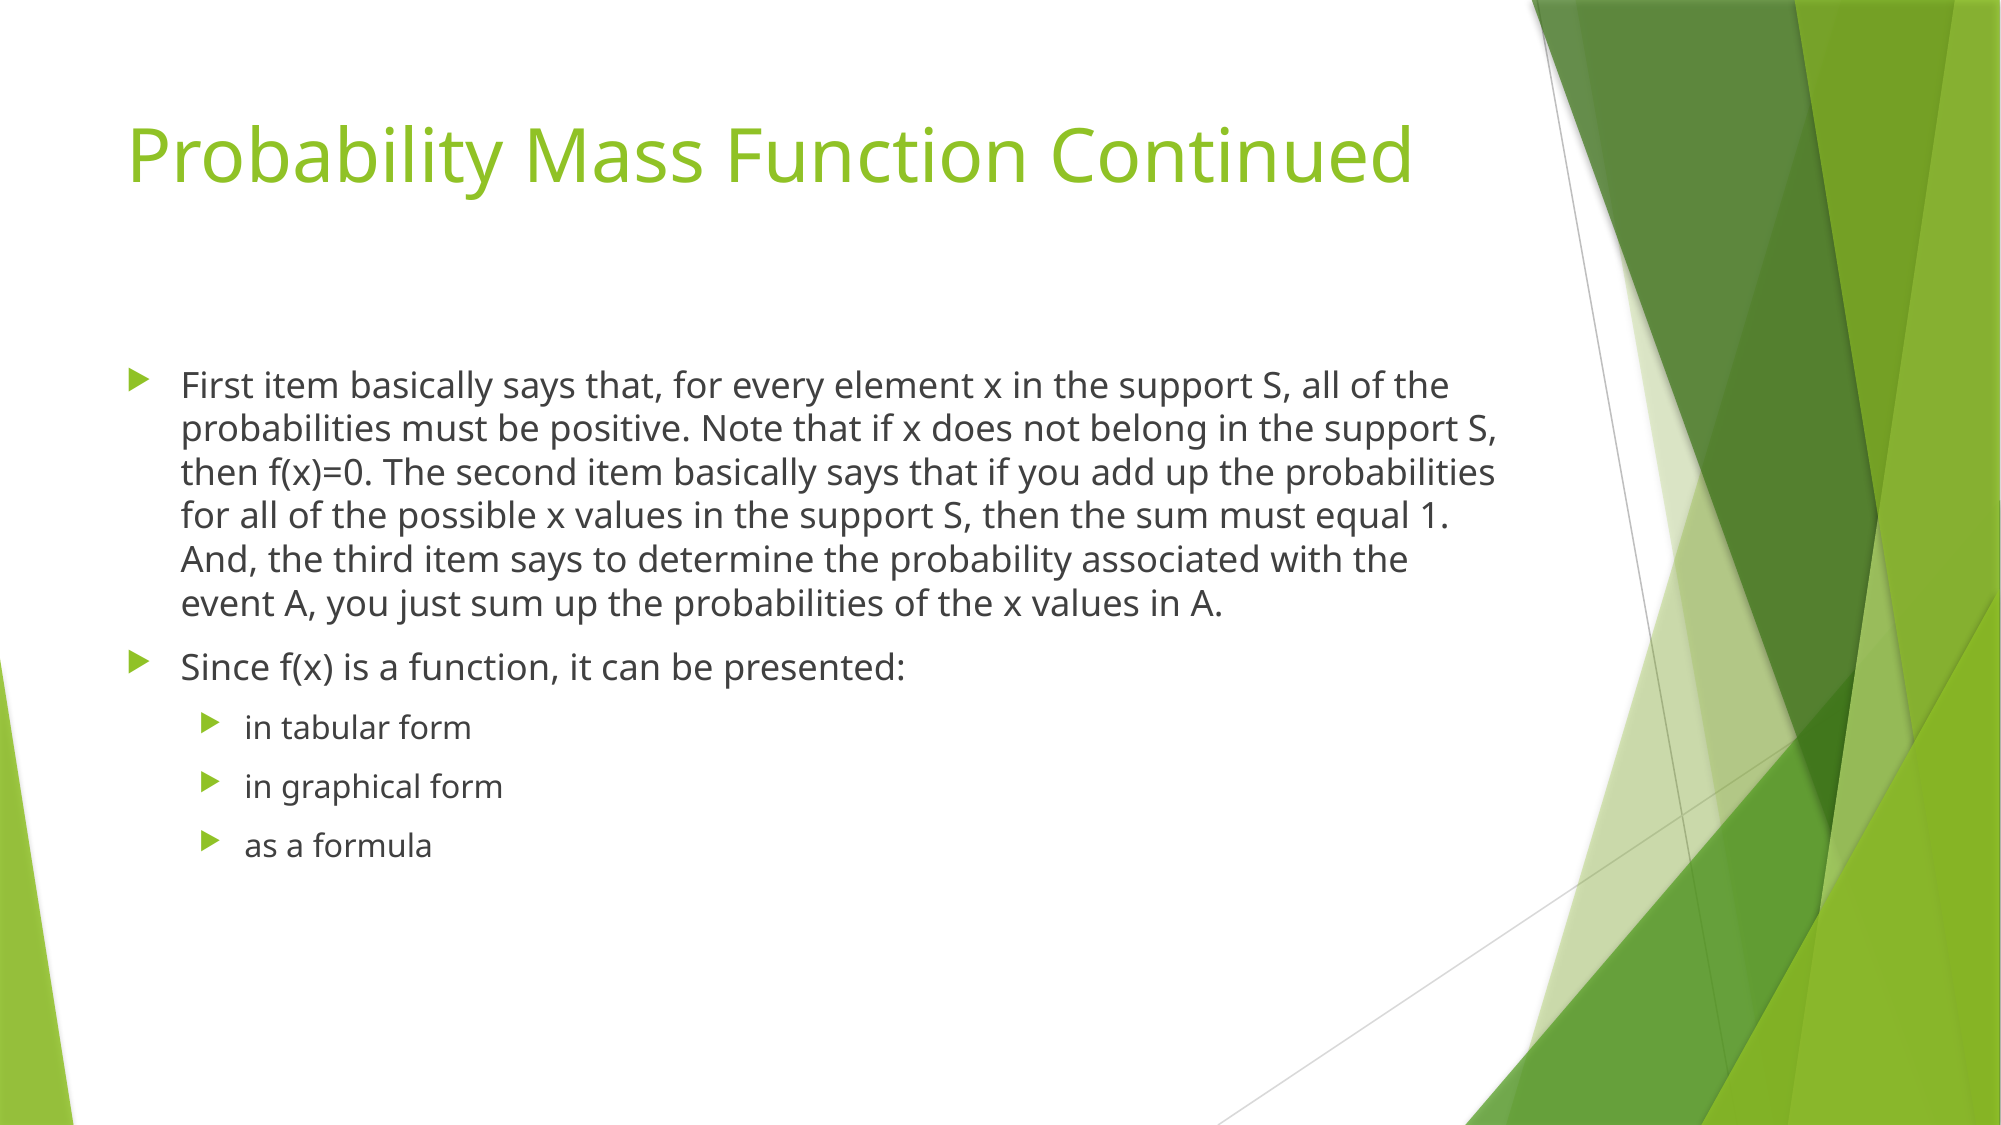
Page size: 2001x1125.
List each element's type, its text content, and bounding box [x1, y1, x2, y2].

list First item basically says that, for every element x in the support S, all of the probabilities must be positive. Note that if x does not belong in the support S, then f(x)=0. The second item basically says that if you add up the probabilities for all of the possible x values in the support S, then the sum must equal 1. And, the third item says to determine the probability associated with the event A, you just sum up the probabilities of the x values in A. Since f(x) is a function, it can be presented: in tabular form in graphical form as a formula [111, 354, 1522, 992]
title Probability Mass Function Continued [111, 99, 1522, 317]
